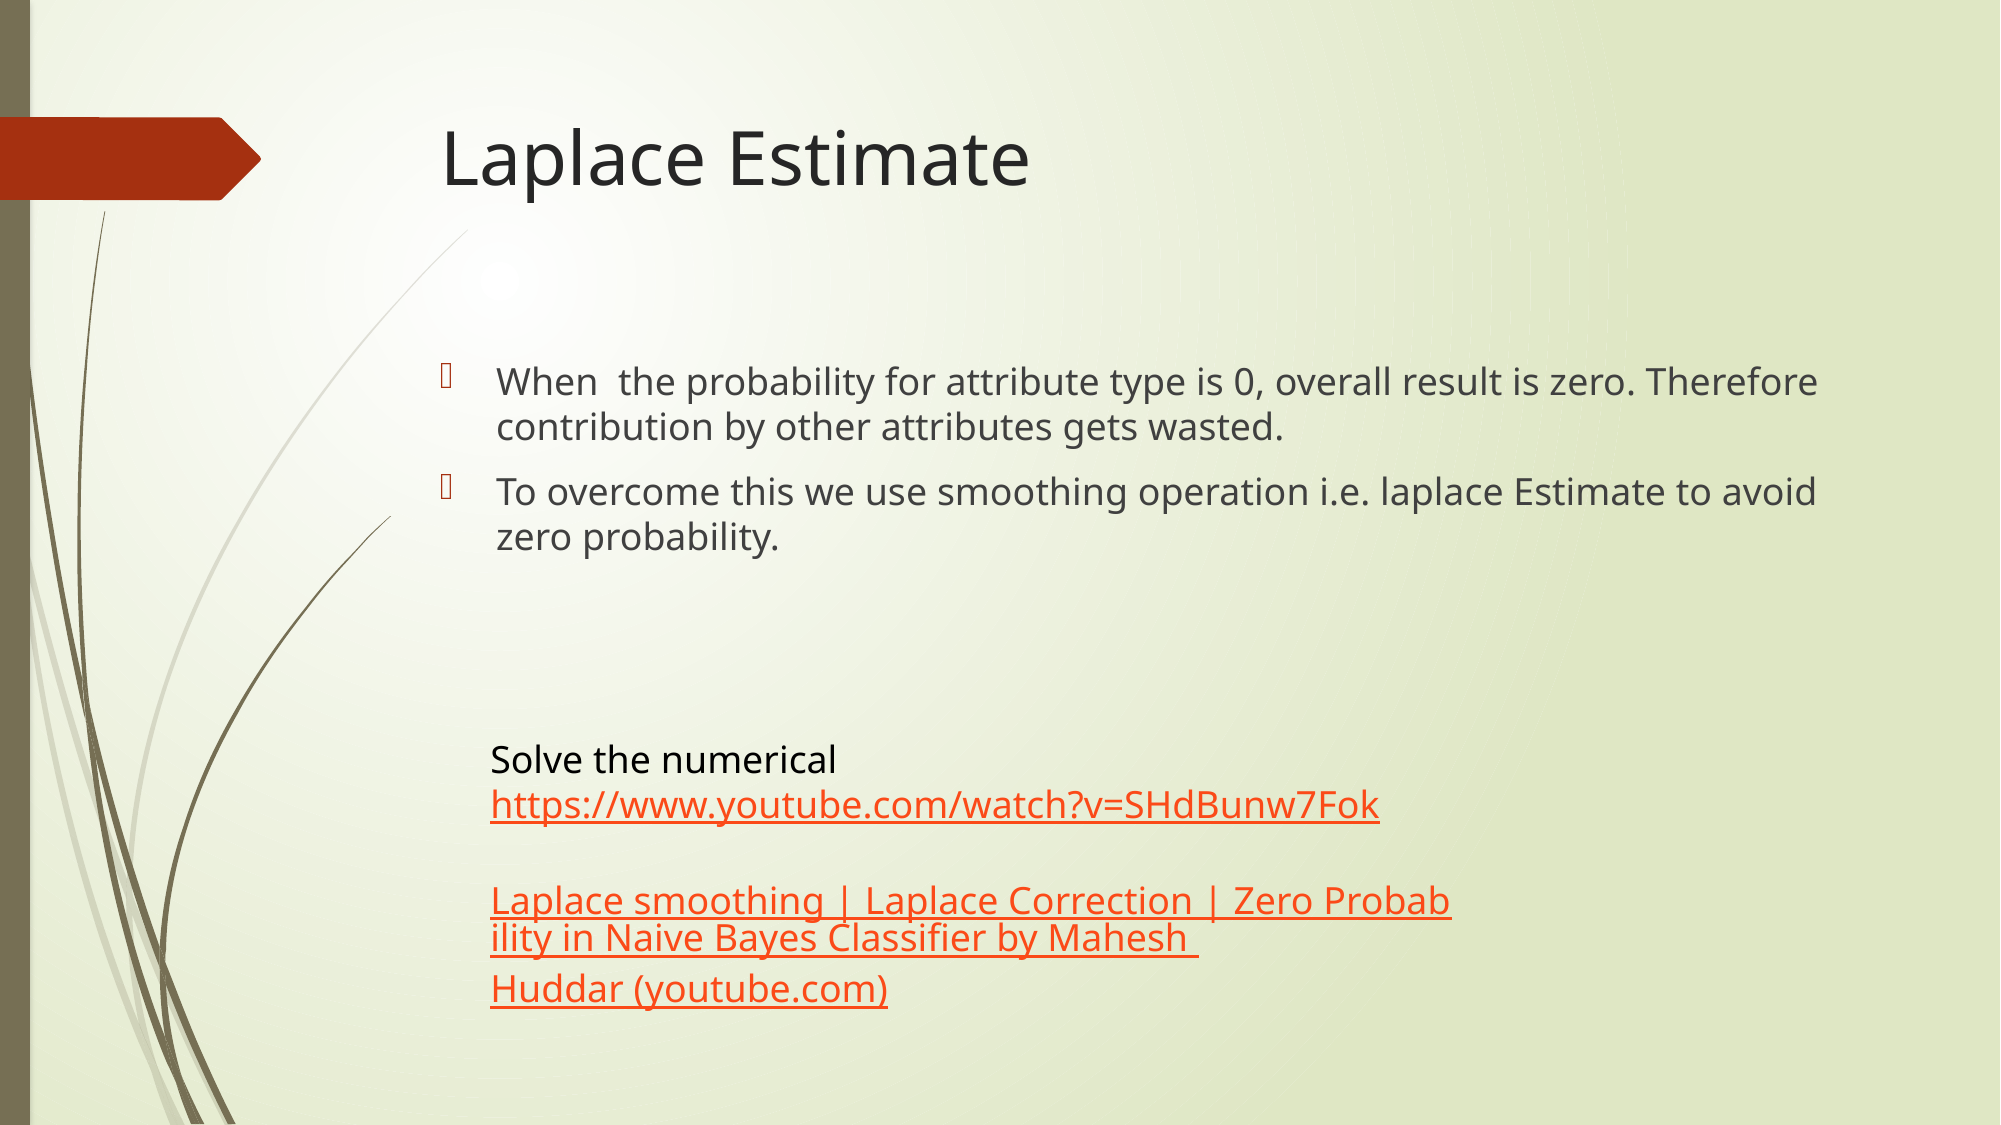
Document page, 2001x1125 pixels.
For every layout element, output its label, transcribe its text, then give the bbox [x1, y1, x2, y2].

title Laplace Estimate [425, 102, 1888, 313]
text_box Solve the numerical https://www.youtube.com/watch?v=SHdBunw7Fok Laplace smoothing | Laplace Correction | Zero Probability in Naive Bayes Classifier by Mahesh Huddar (youtube.com) [475, 728, 1476, 987]
list When the probability for attribute type is 0, overall result is zero. Therefore contribution by other attributes gets wasted. To overcome this we use smoothing operation i.e. laplace Estimate to avoid zero probability. [424, 350, 1888, 970]
